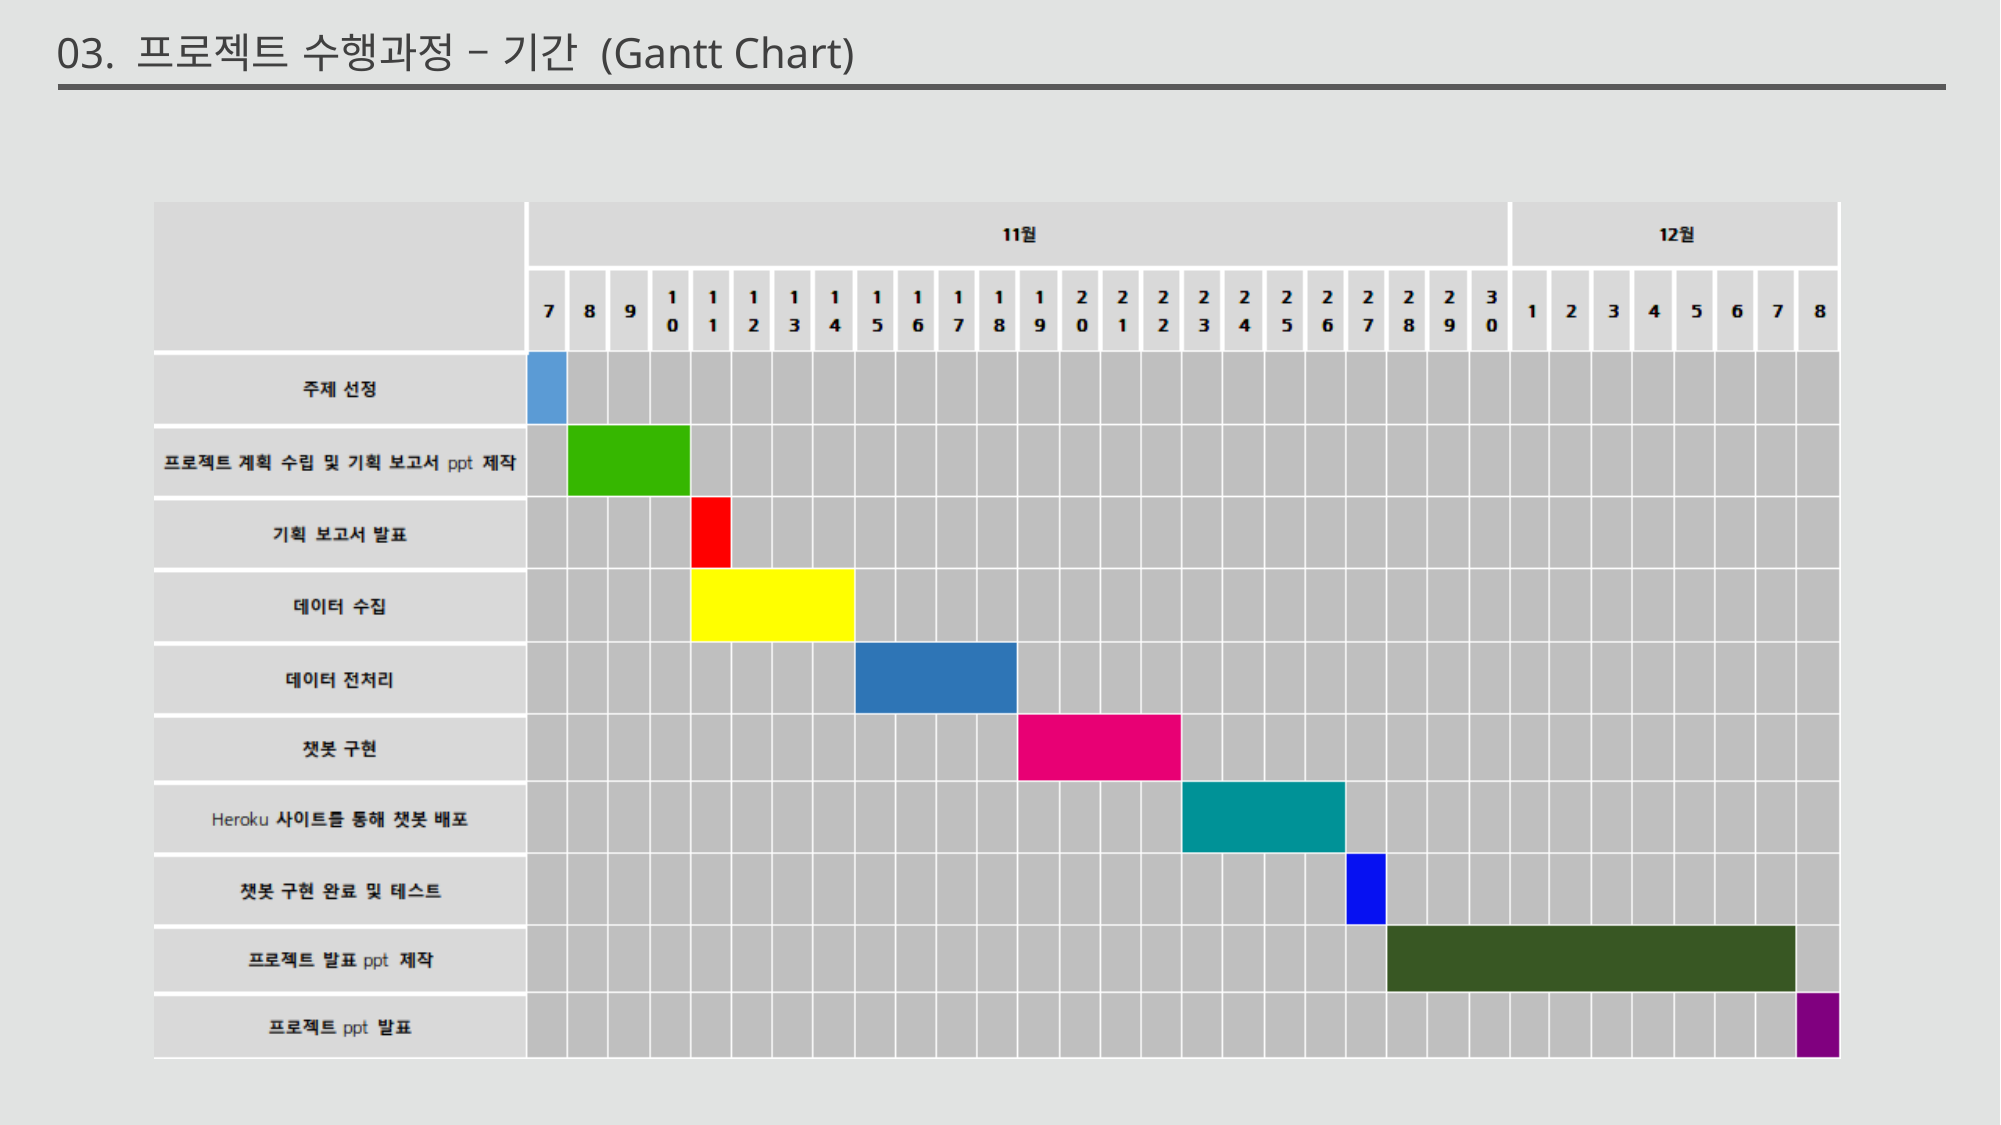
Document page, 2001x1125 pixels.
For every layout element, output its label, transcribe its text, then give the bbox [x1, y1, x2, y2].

text_box 03. 프로젝트 수행과정 – 기간 (Gantt Chart) [41, 19, 1900, 85]
picture [154, 202, 1841, 1060]
